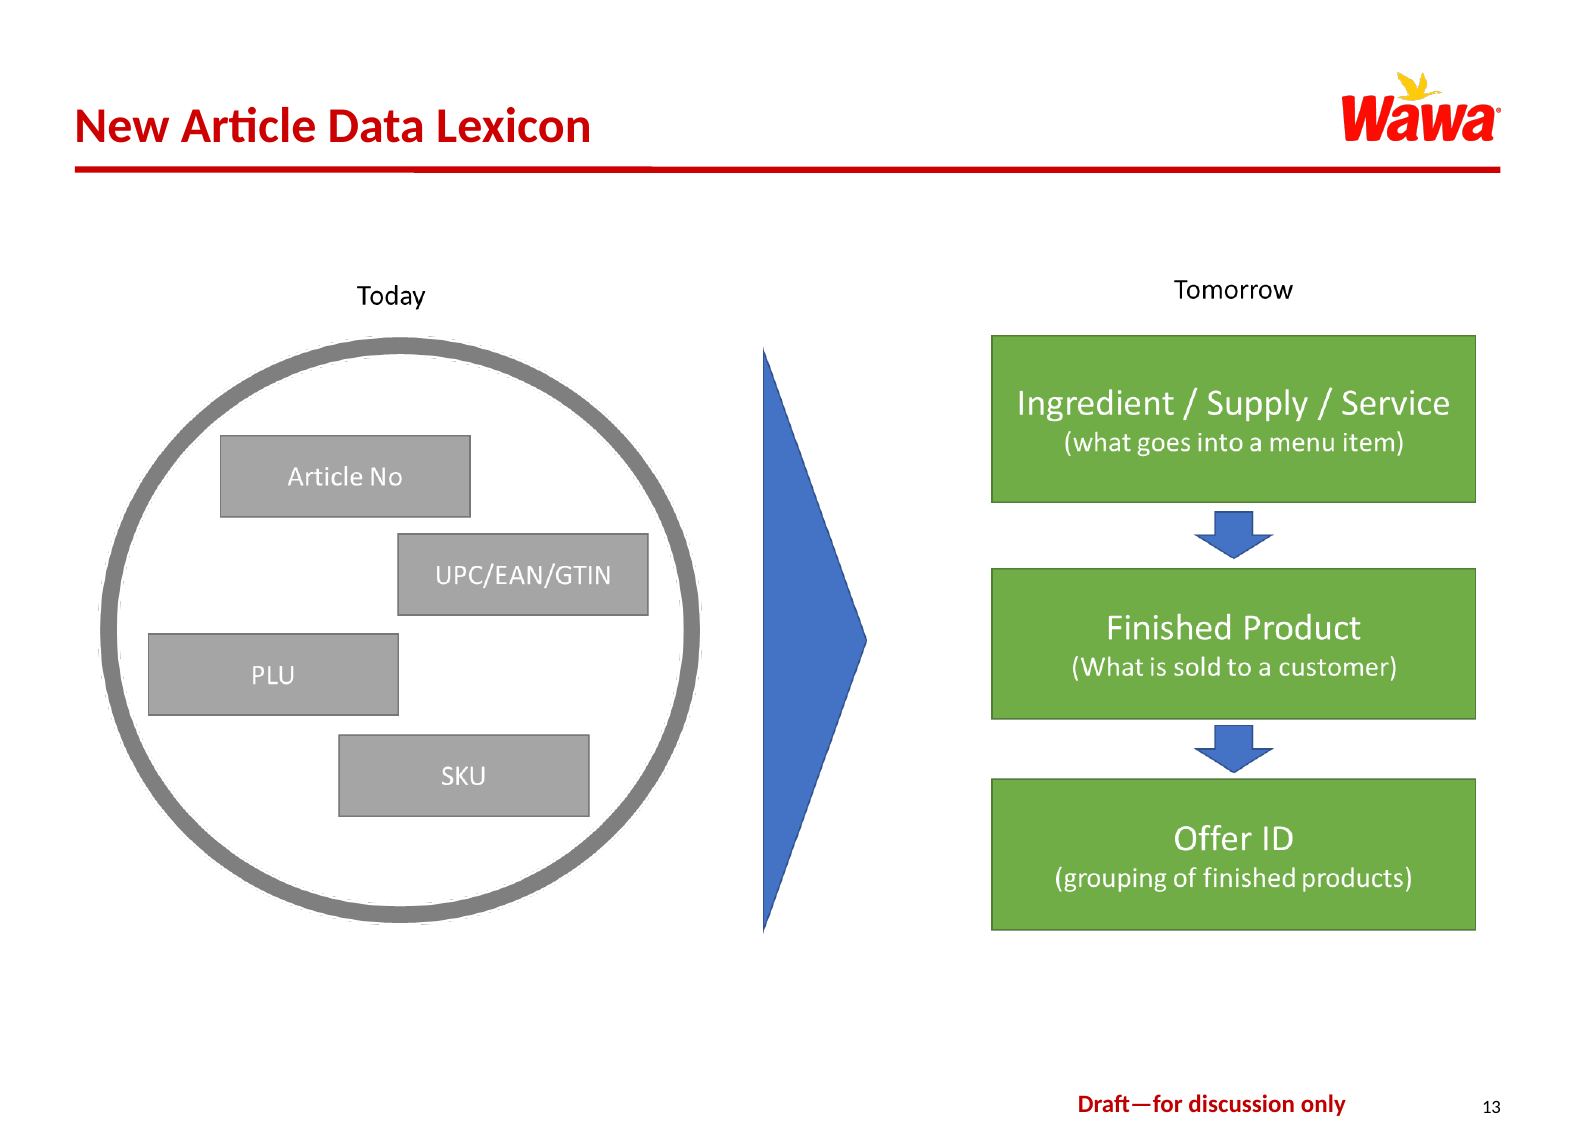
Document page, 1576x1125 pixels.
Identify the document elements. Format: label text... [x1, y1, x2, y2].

picture [74, 262, 1550, 935]
title New Article Data Lexicon [74, 53, 1304, 160]
picture [1342, 72, 1501, 141]
